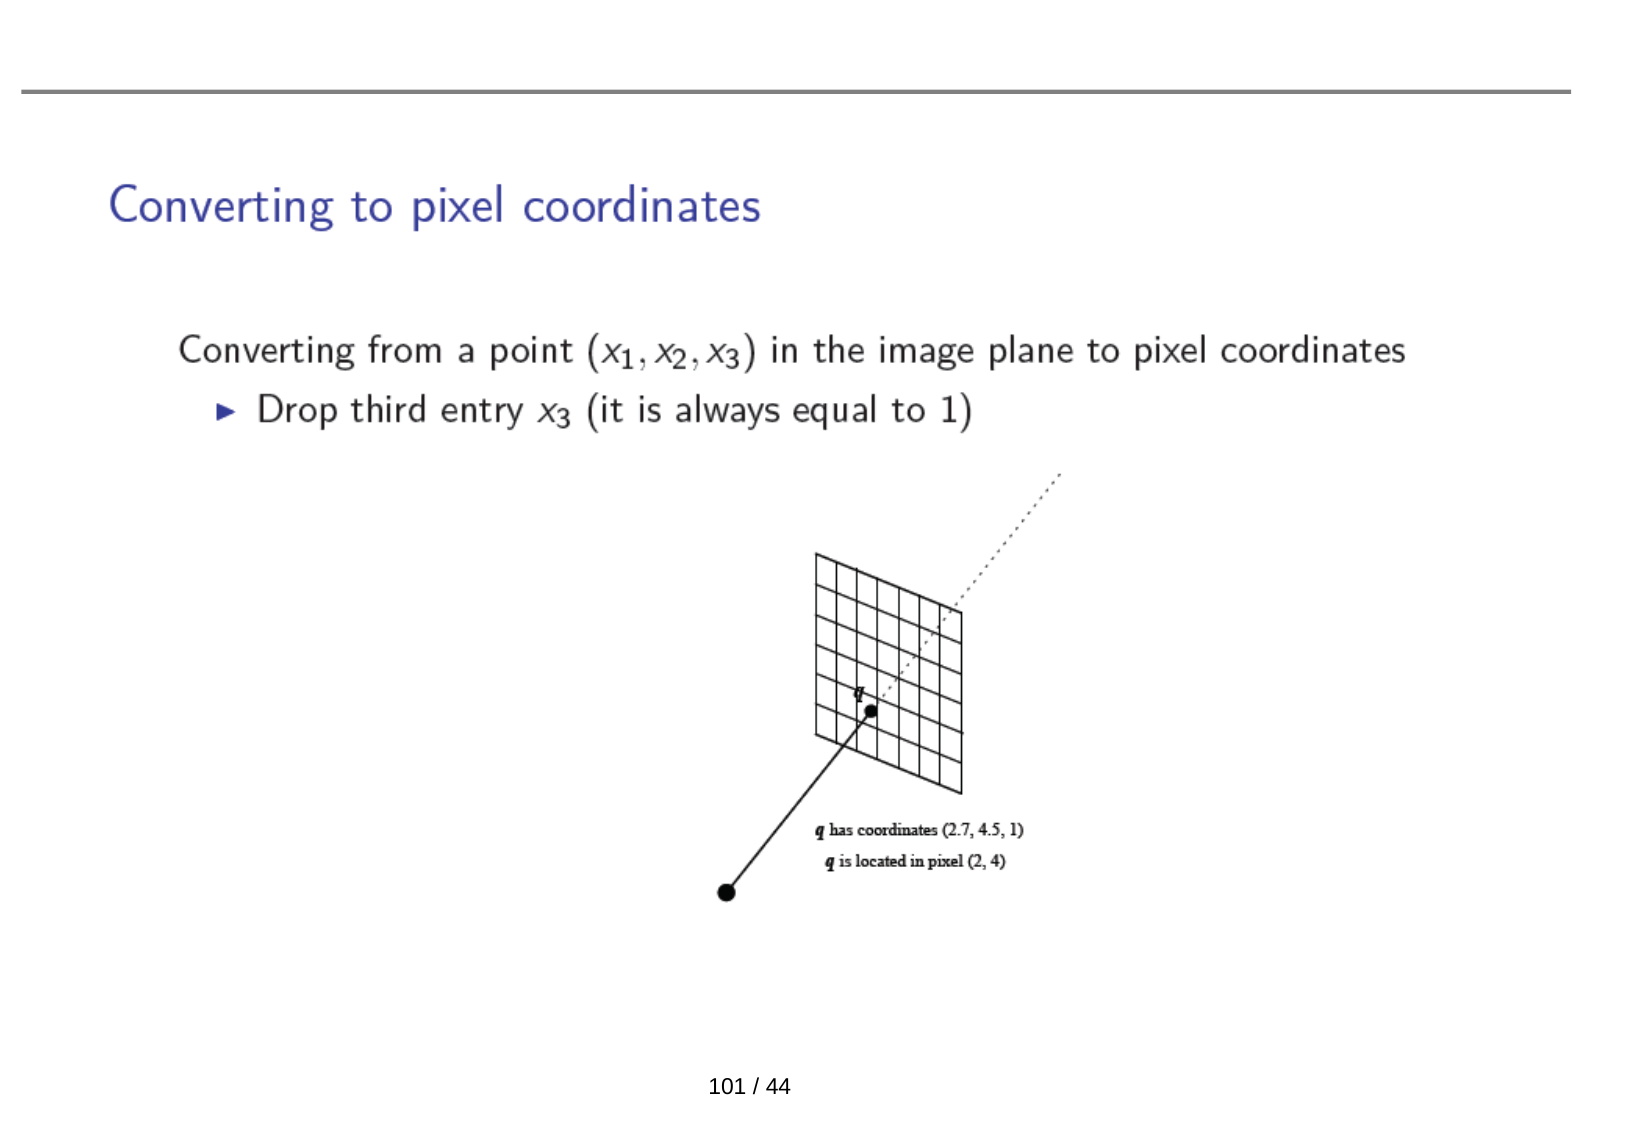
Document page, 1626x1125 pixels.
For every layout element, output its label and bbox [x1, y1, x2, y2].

picture [98, 161, 1527, 964]
